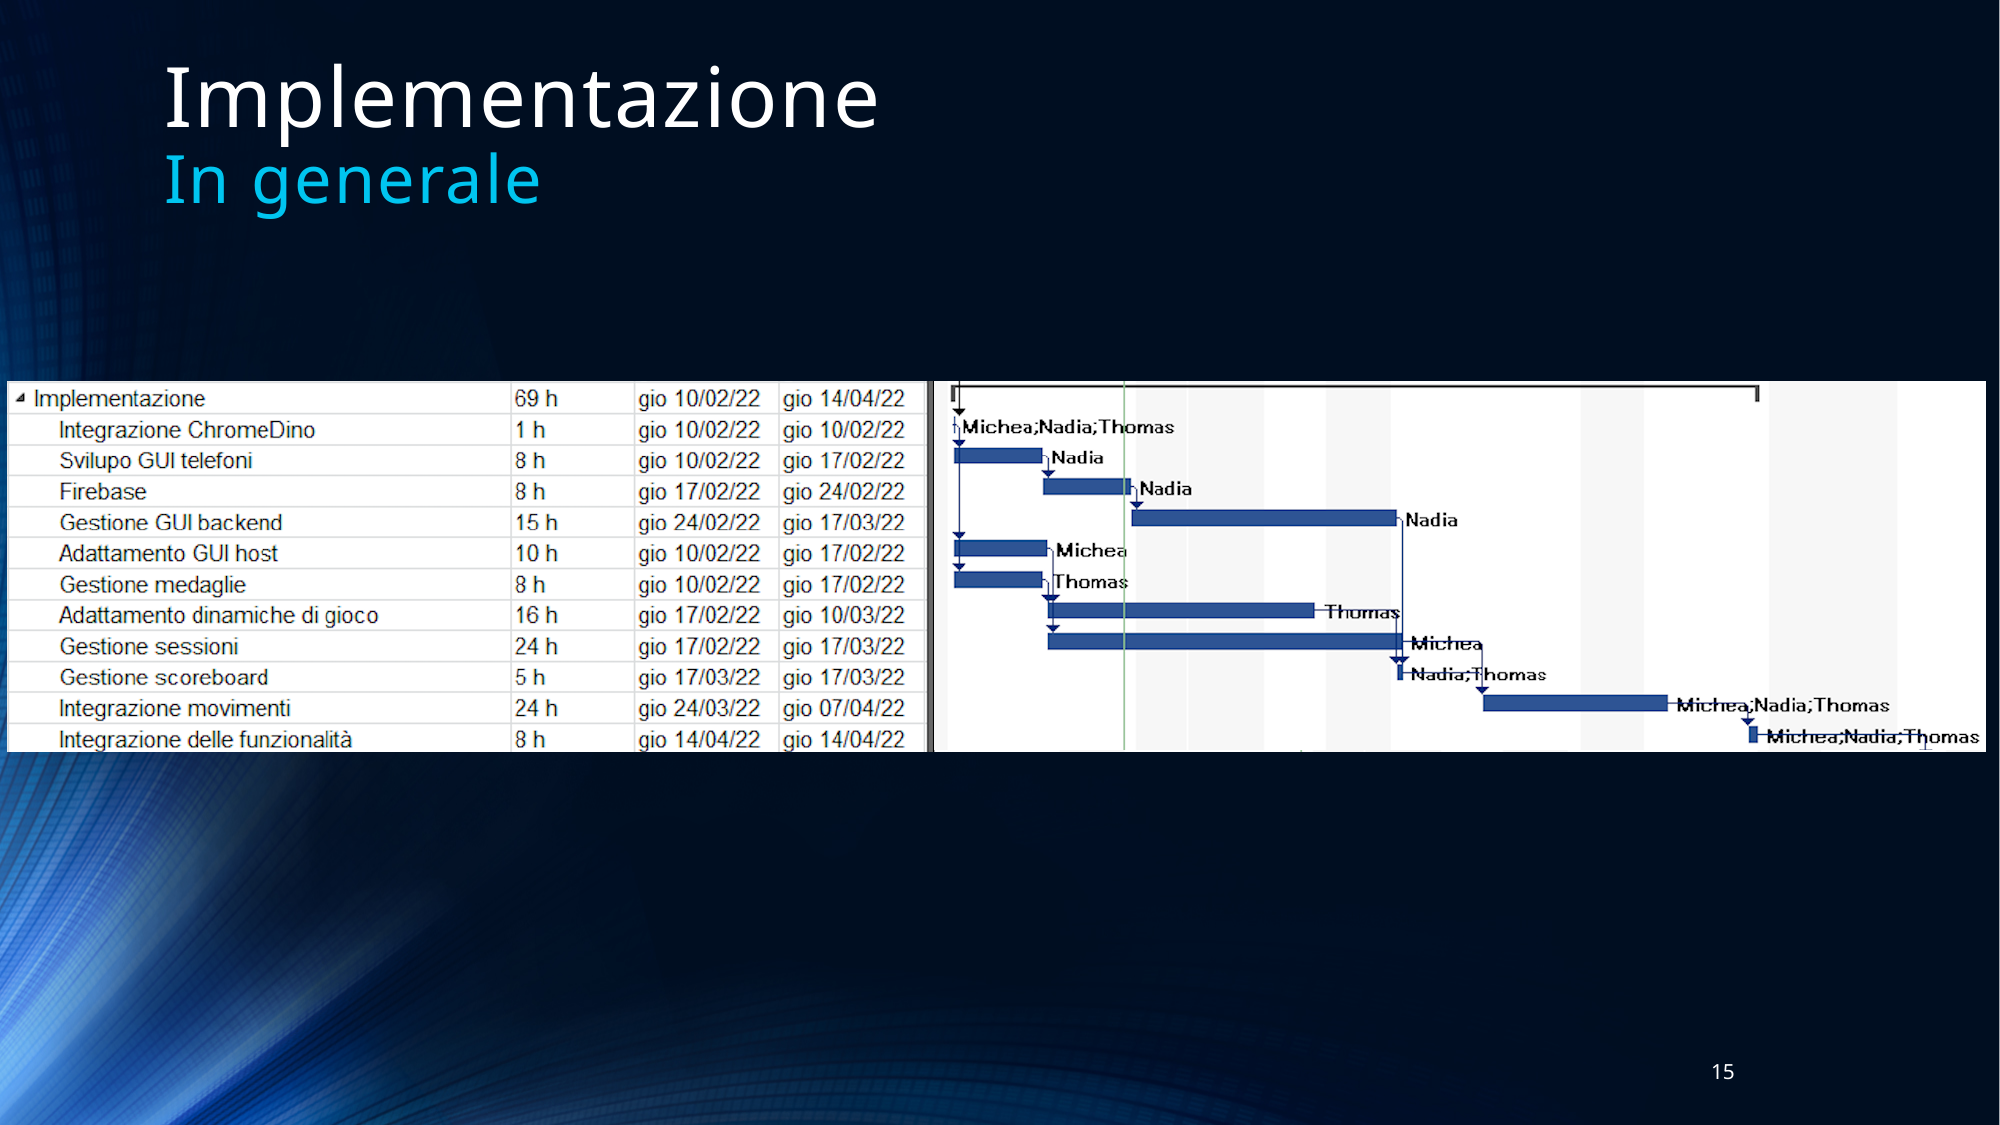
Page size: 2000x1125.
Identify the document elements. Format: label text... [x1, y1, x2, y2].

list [7, 381, 1986, 752]
slide_number 15 [1612, 1050, 1750, 1096]
title Implementazione In generale [149, 0, 1650, 225]
picture [0, 0, 2000, 1125]
